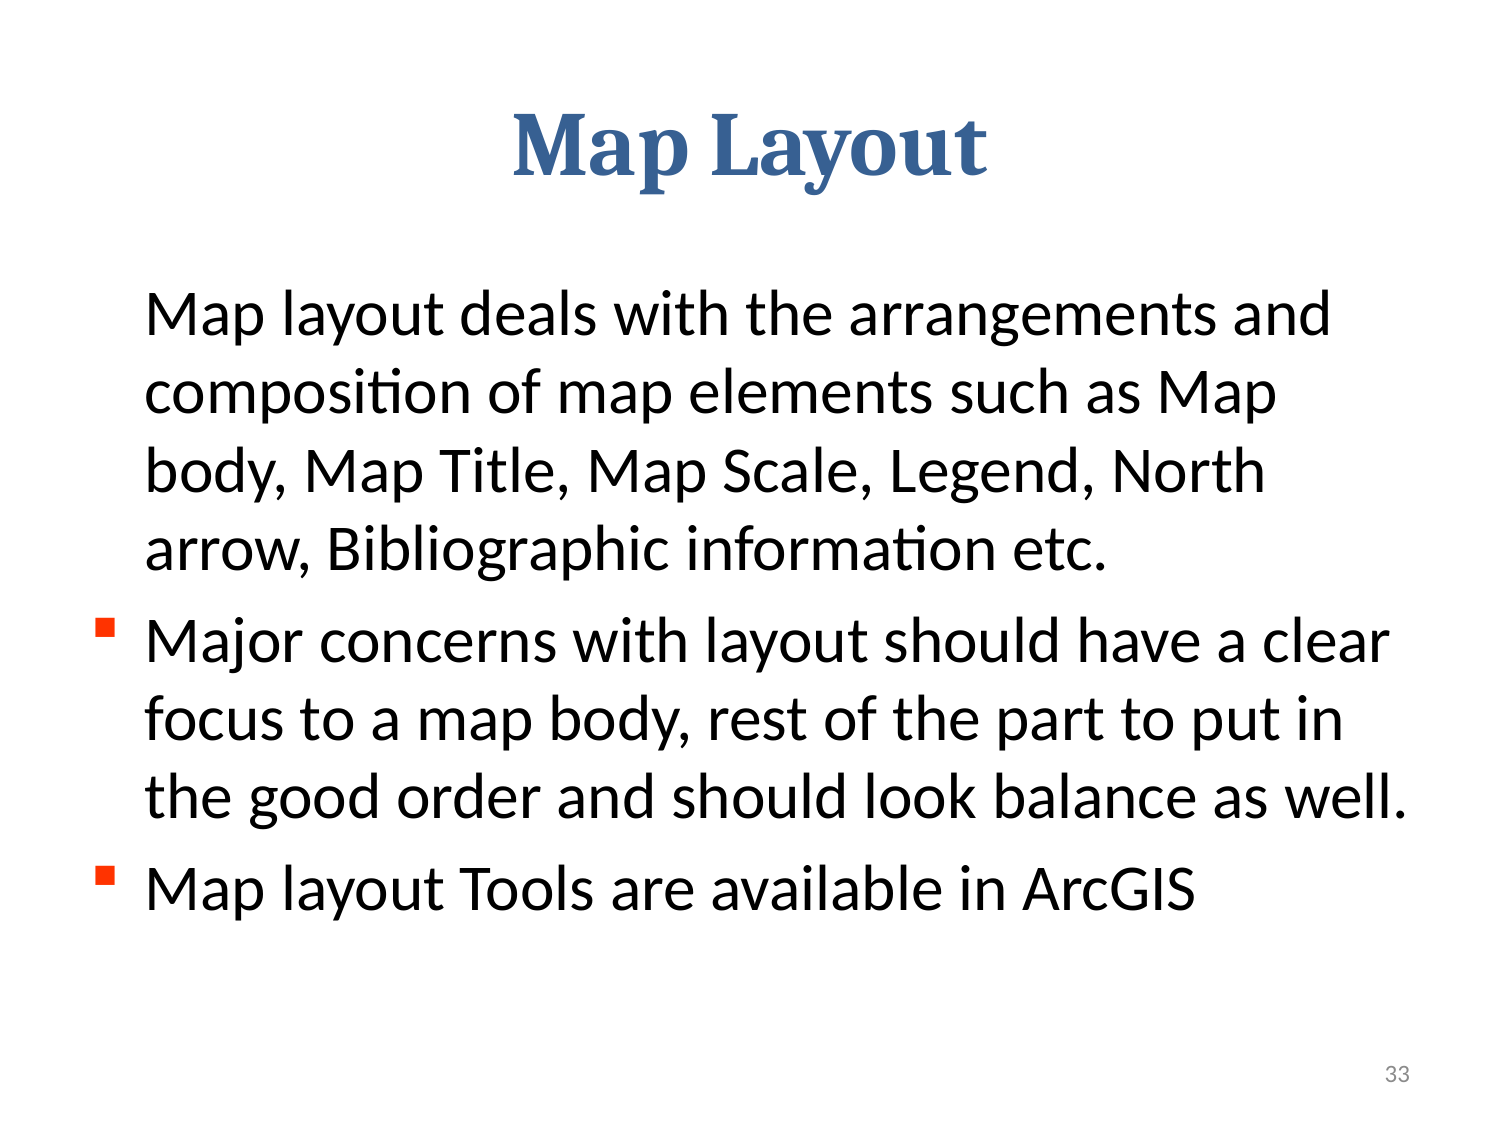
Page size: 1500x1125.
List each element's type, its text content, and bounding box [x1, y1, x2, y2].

slide_number 33 [1074, 1042, 1425, 1103]
title Map Layout [75, 45, 1425, 233]
list Map layout deals with the arrangements and composition of map elements such as Map body, Map Title, Map Scale, Legend, North arrow, Bibliographic information etc. Major concerns with layout should have a clear focus to a map body, rest of the part to put in the good order and should look balance as well. Map layout Tools are available in ArcGIS [75, 262, 1425, 1005]
